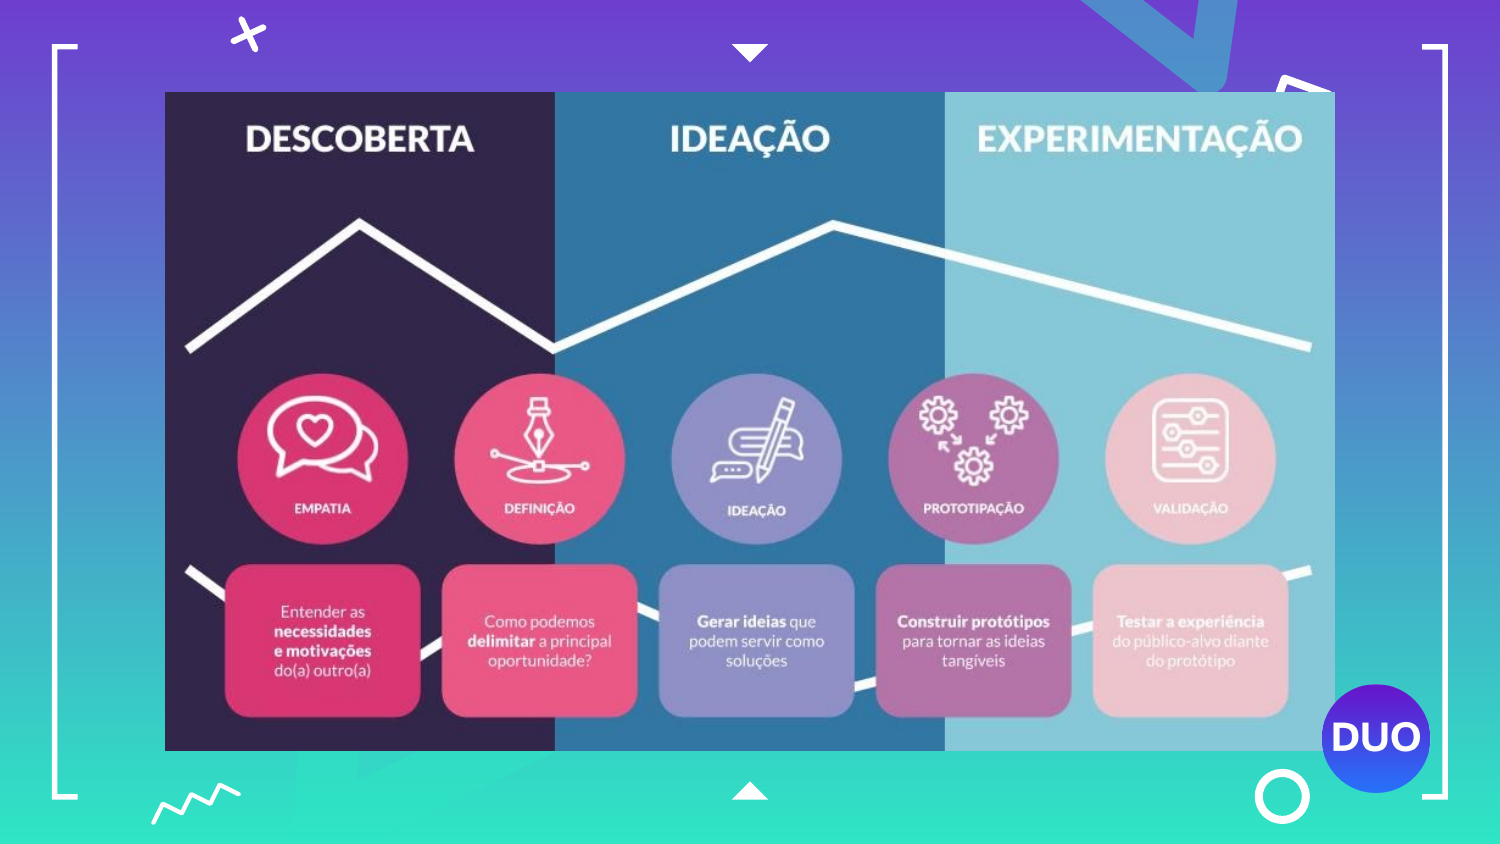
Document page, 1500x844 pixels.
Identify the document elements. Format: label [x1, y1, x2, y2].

picture [164, 92, 1447, 806]
